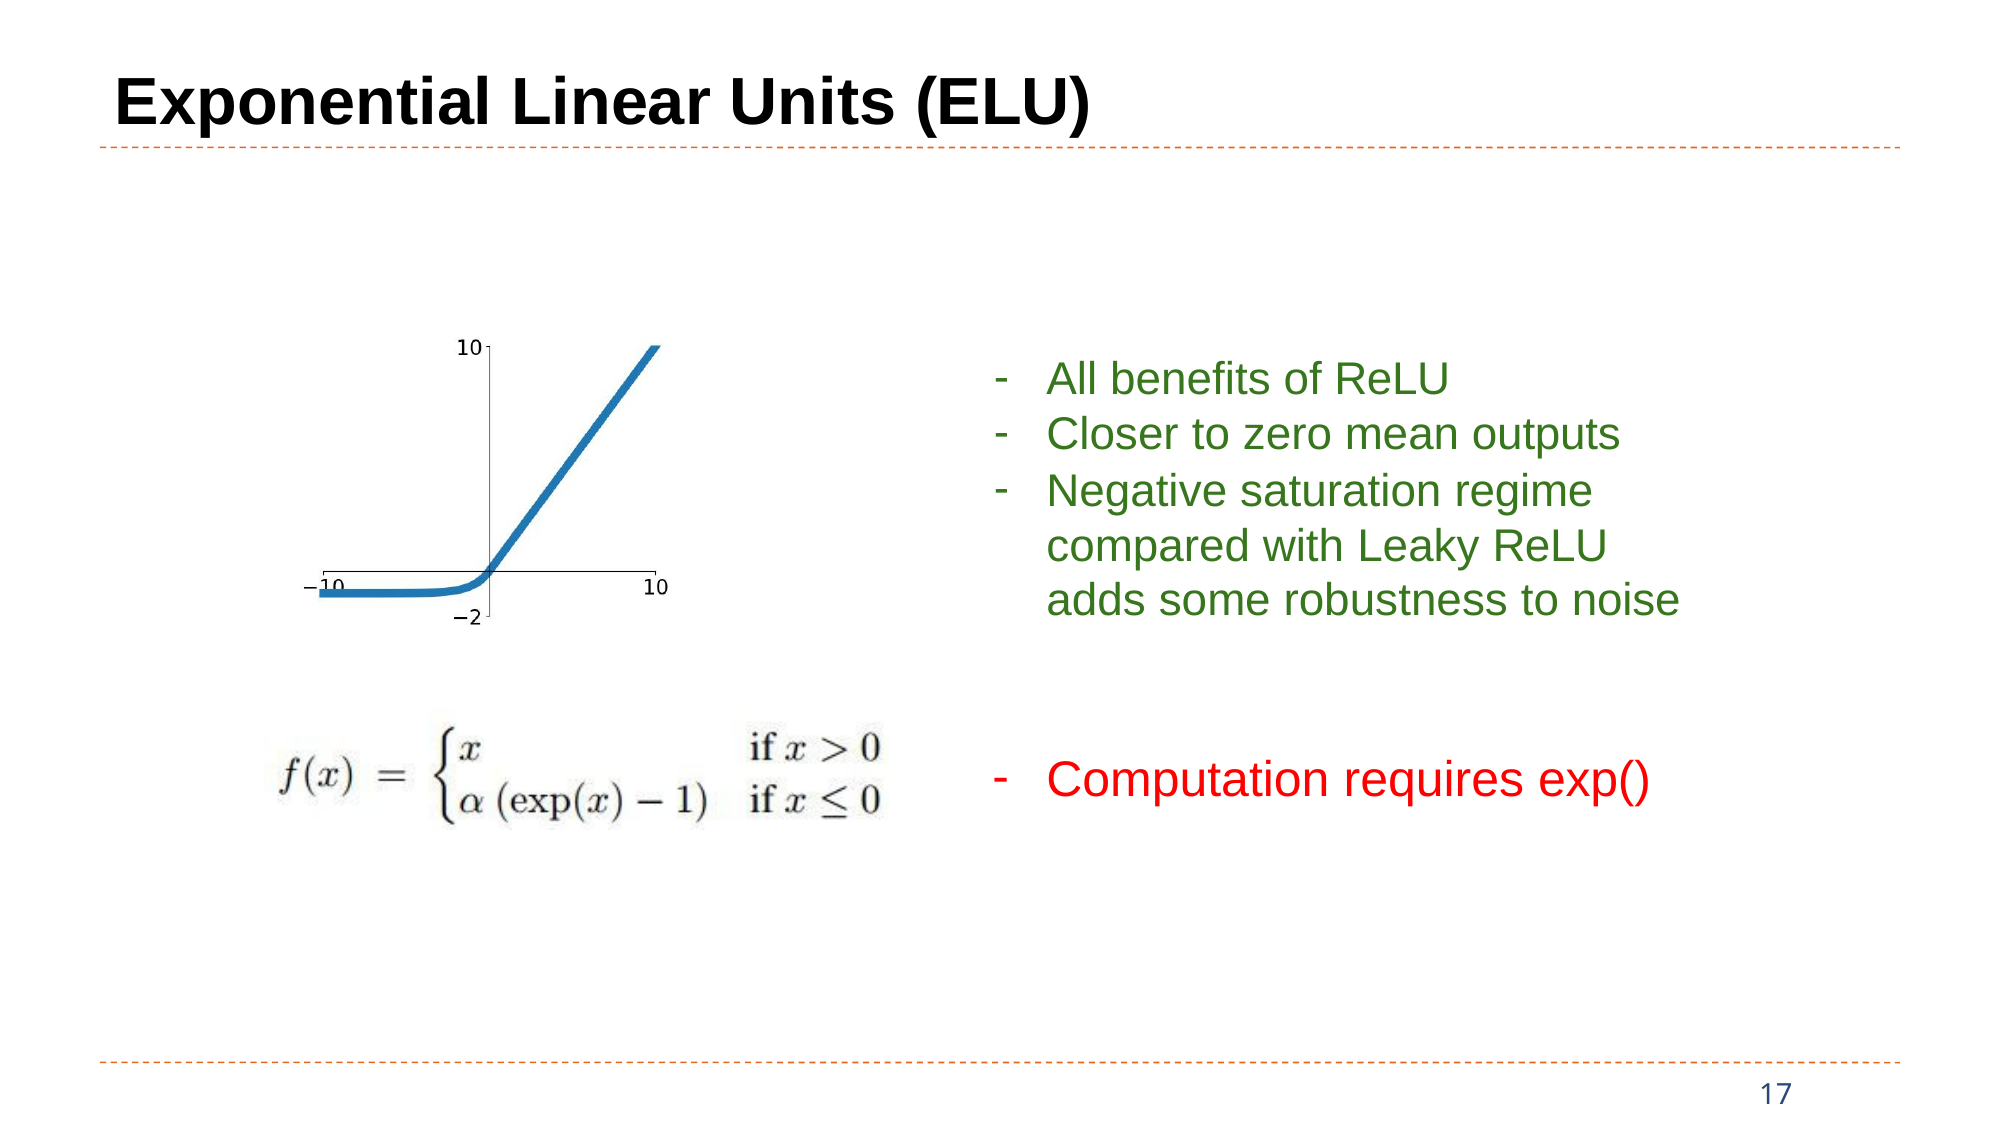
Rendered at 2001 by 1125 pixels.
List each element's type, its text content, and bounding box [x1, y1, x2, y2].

title Exponential Linear Units (ELU) [99, 24, 1900, 146]
picture [299, 337, 671, 625]
text_box All benefits of ReLU Closer to zero mean outputs Negative saturation regime compared with Leaky ReLU adds some robustness to noise Computation requires exp() [299, 314, 1683, 807]
picture [264, 708, 889, 830]
